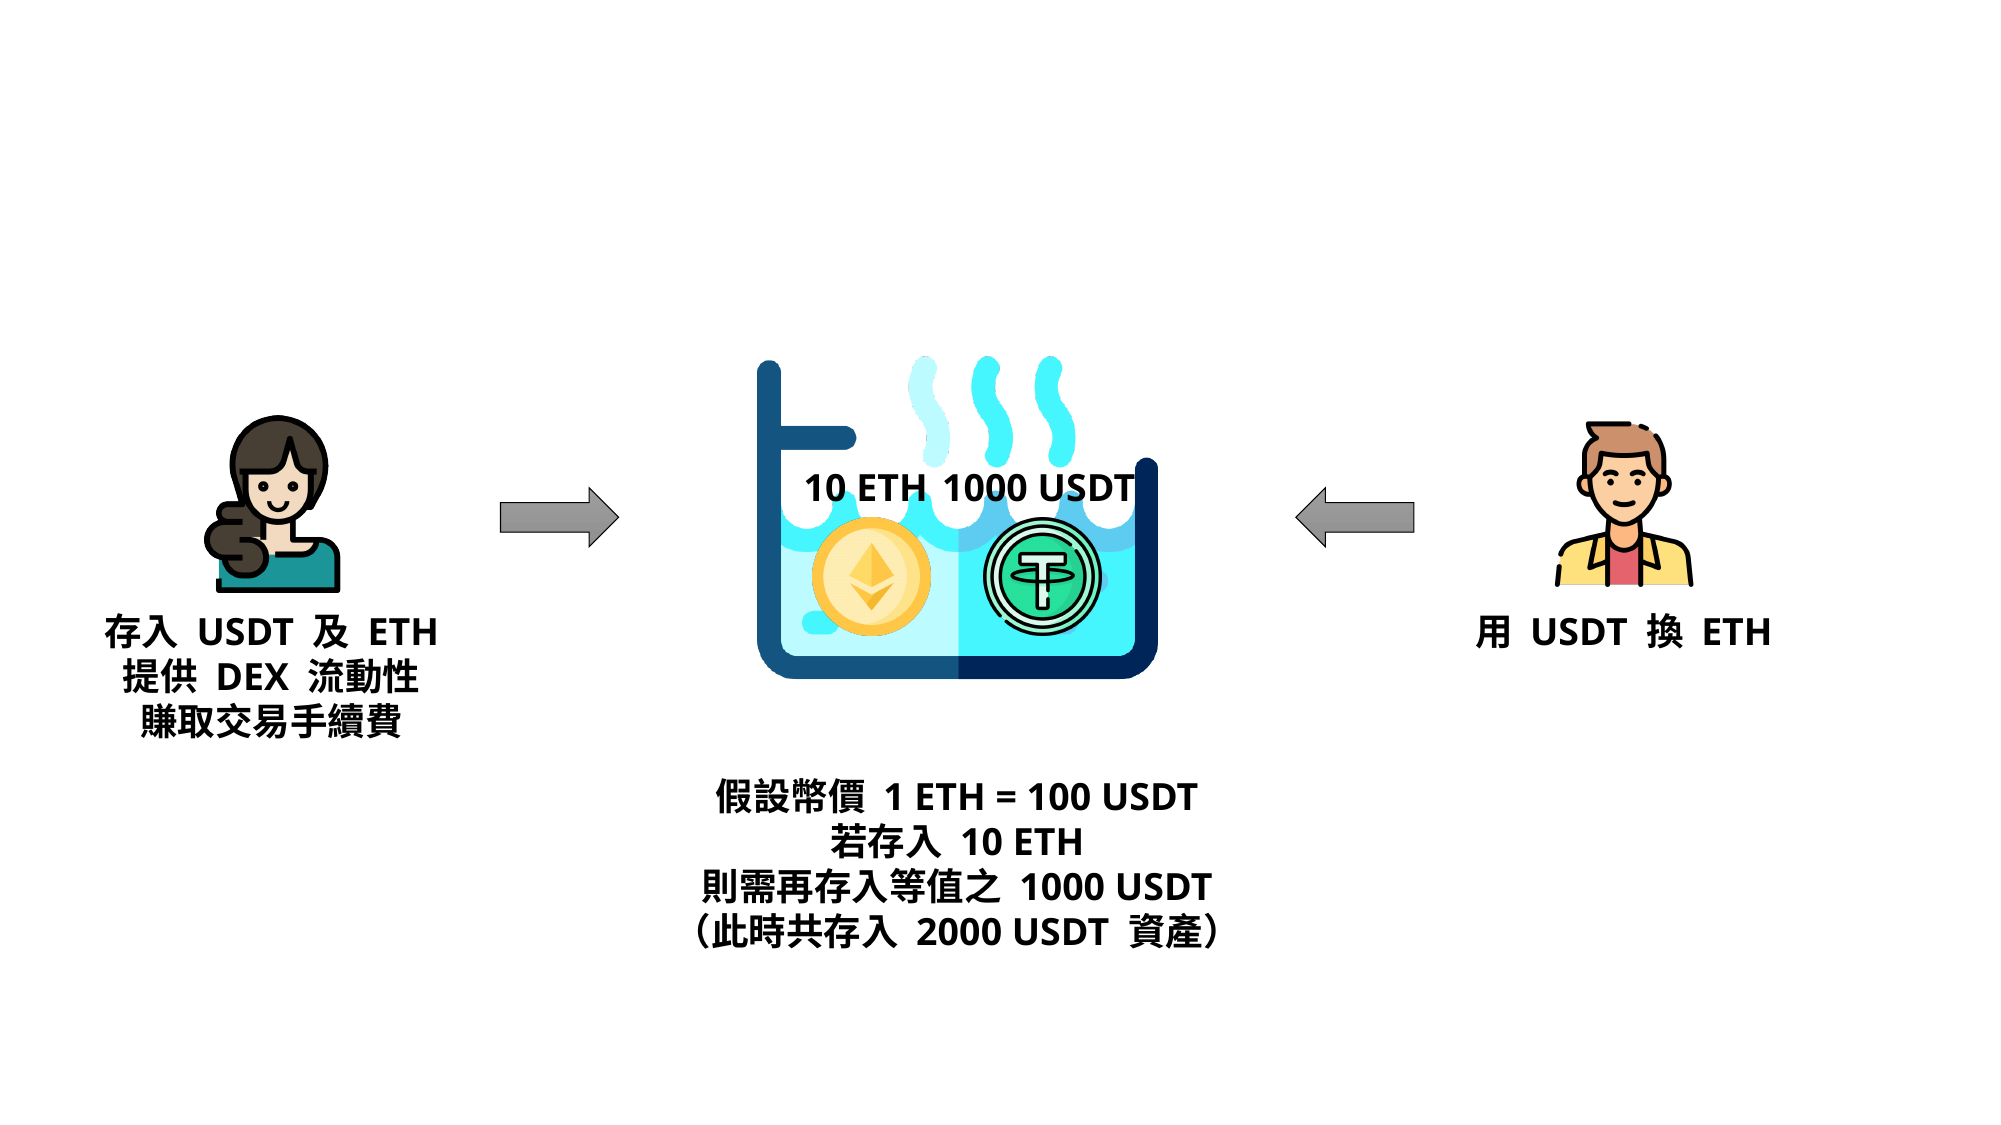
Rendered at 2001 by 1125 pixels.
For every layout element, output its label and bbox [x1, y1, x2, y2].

text_box [1469, 415, 1779, 662]
text_box [1295, 486, 1415, 549]
text_box [499, 486, 620, 549]
text_box [662, 317, 1253, 963]
text_box [98, 415, 445, 753]
